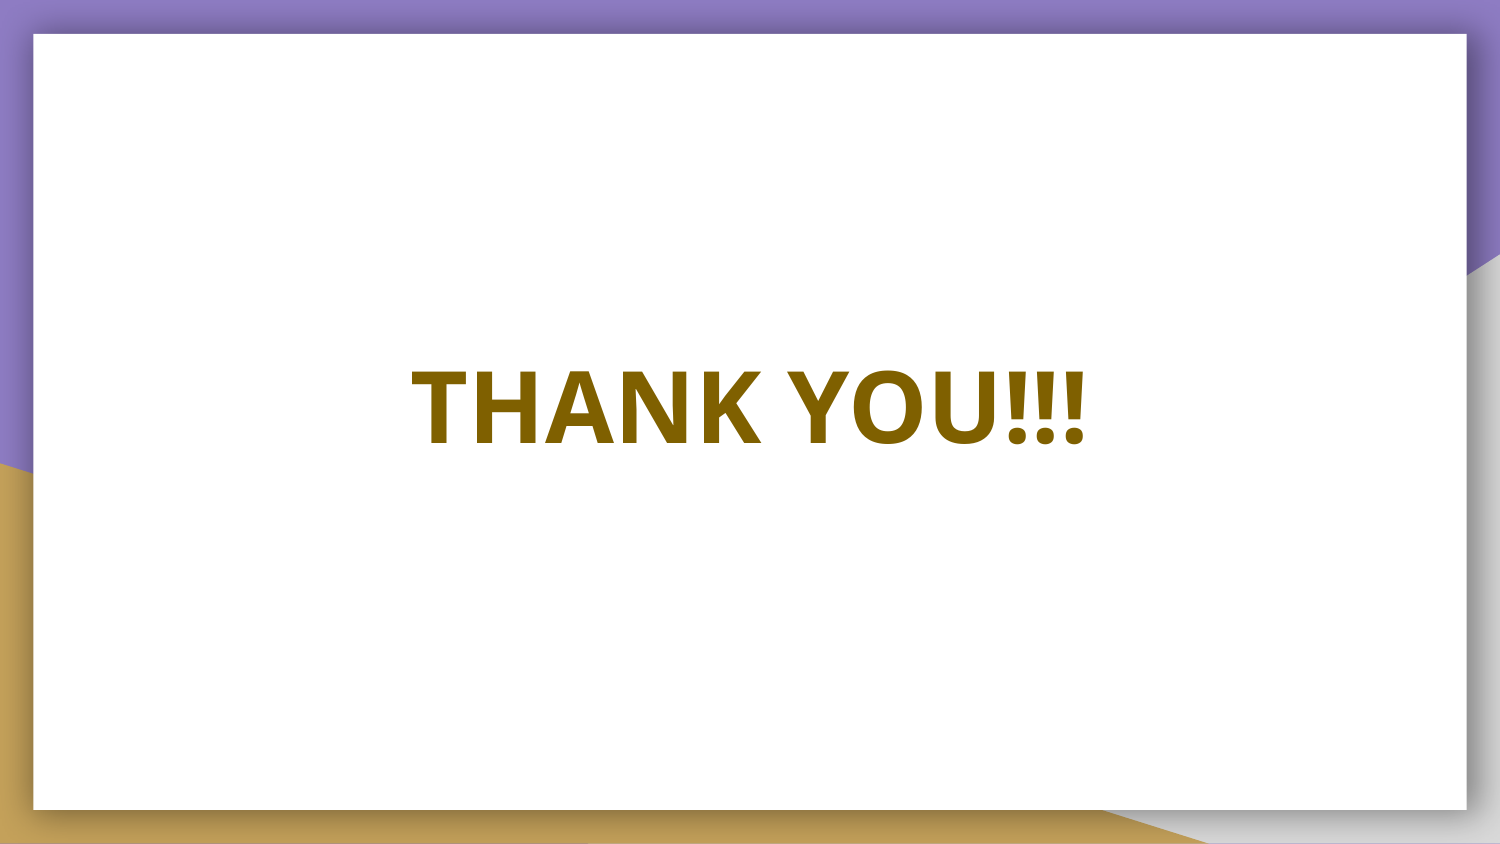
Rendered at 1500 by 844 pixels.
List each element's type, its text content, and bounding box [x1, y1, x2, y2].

text_box THANK YOU!!! [267, 328, 1233, 514]
